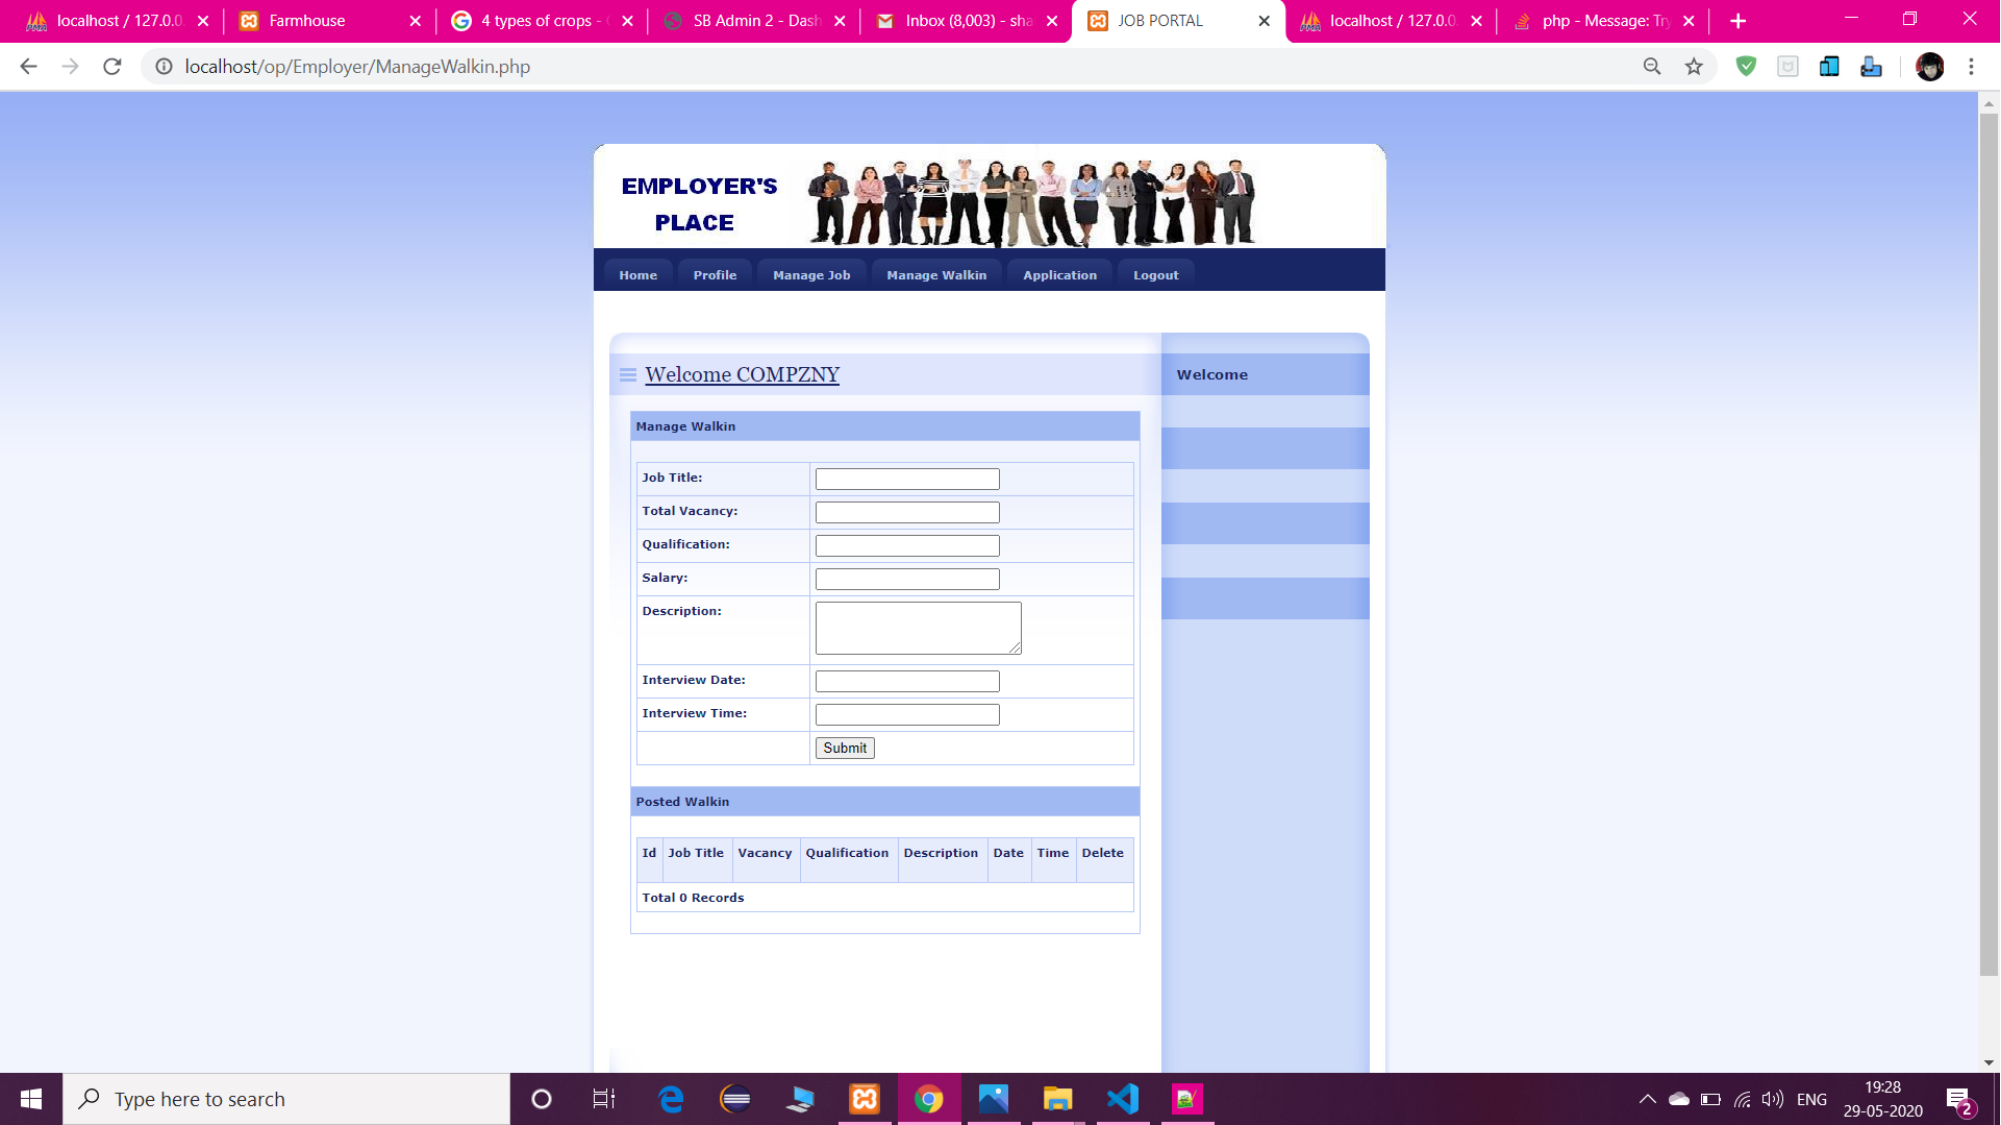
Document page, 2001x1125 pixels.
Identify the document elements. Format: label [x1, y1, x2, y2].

list [0, 0, 2000, 1125]
